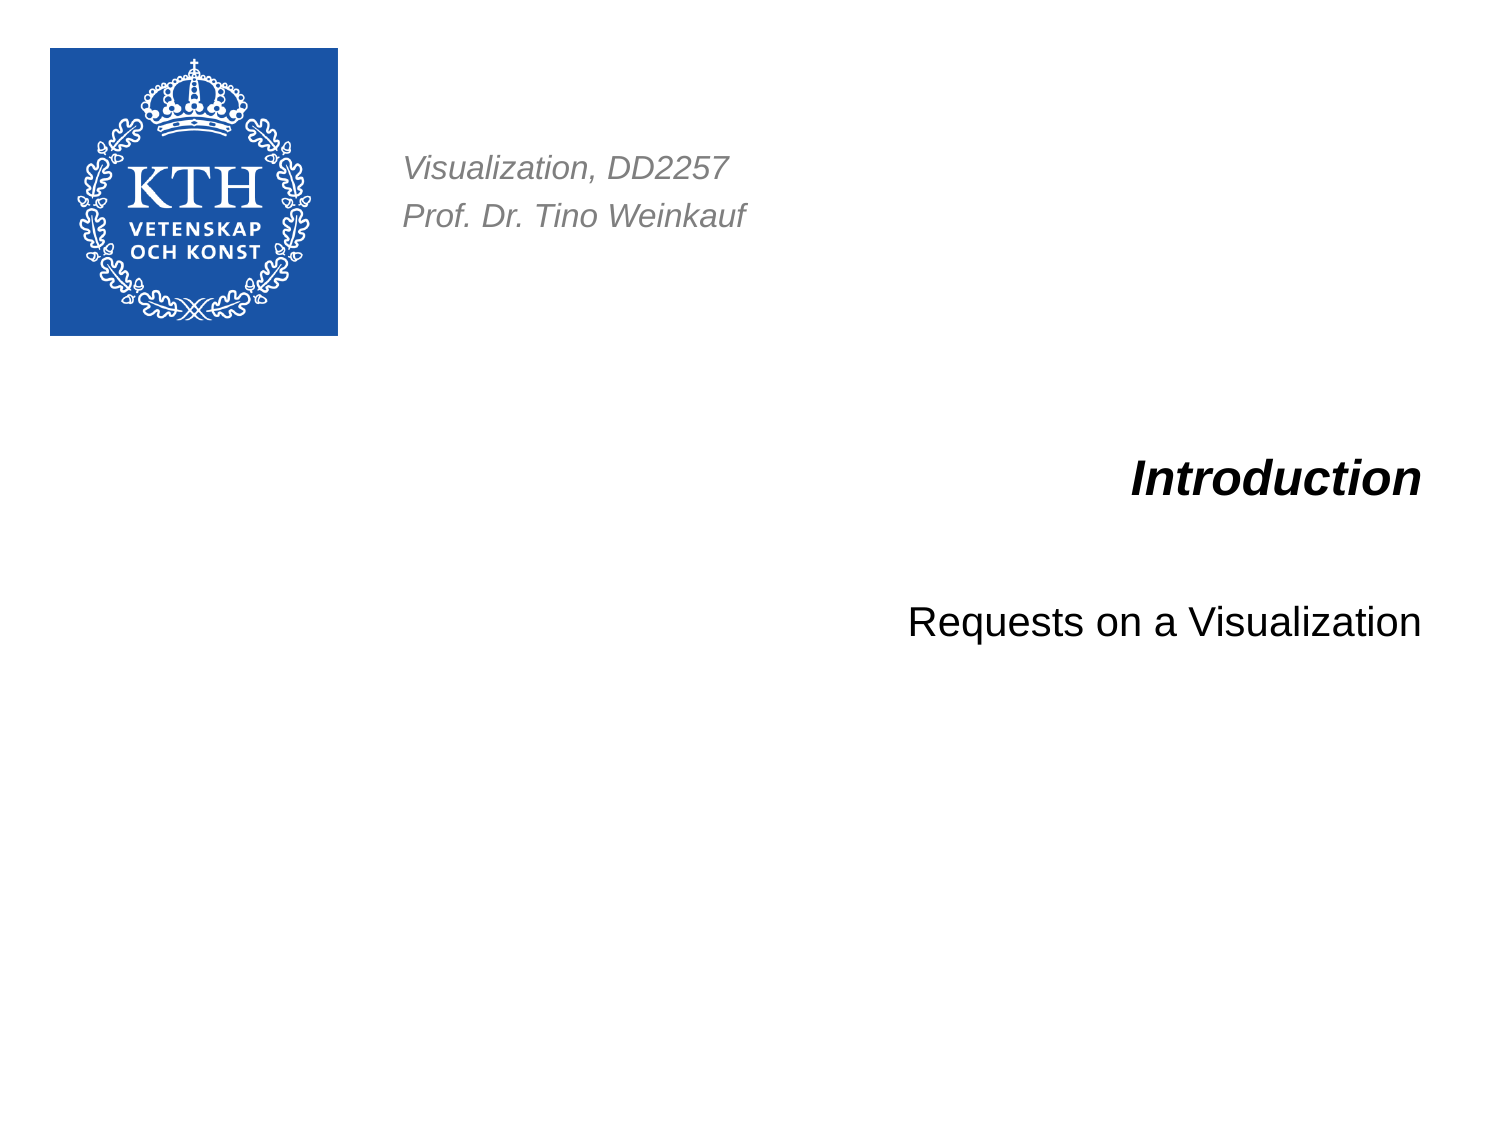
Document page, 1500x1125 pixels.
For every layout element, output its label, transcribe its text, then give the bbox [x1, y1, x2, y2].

title Introduction [387, 387, 1438, 513]
subtitle Requests on a Visualization [387, 587, 1438, 1101]
picture [50, 48, 338, 336]
